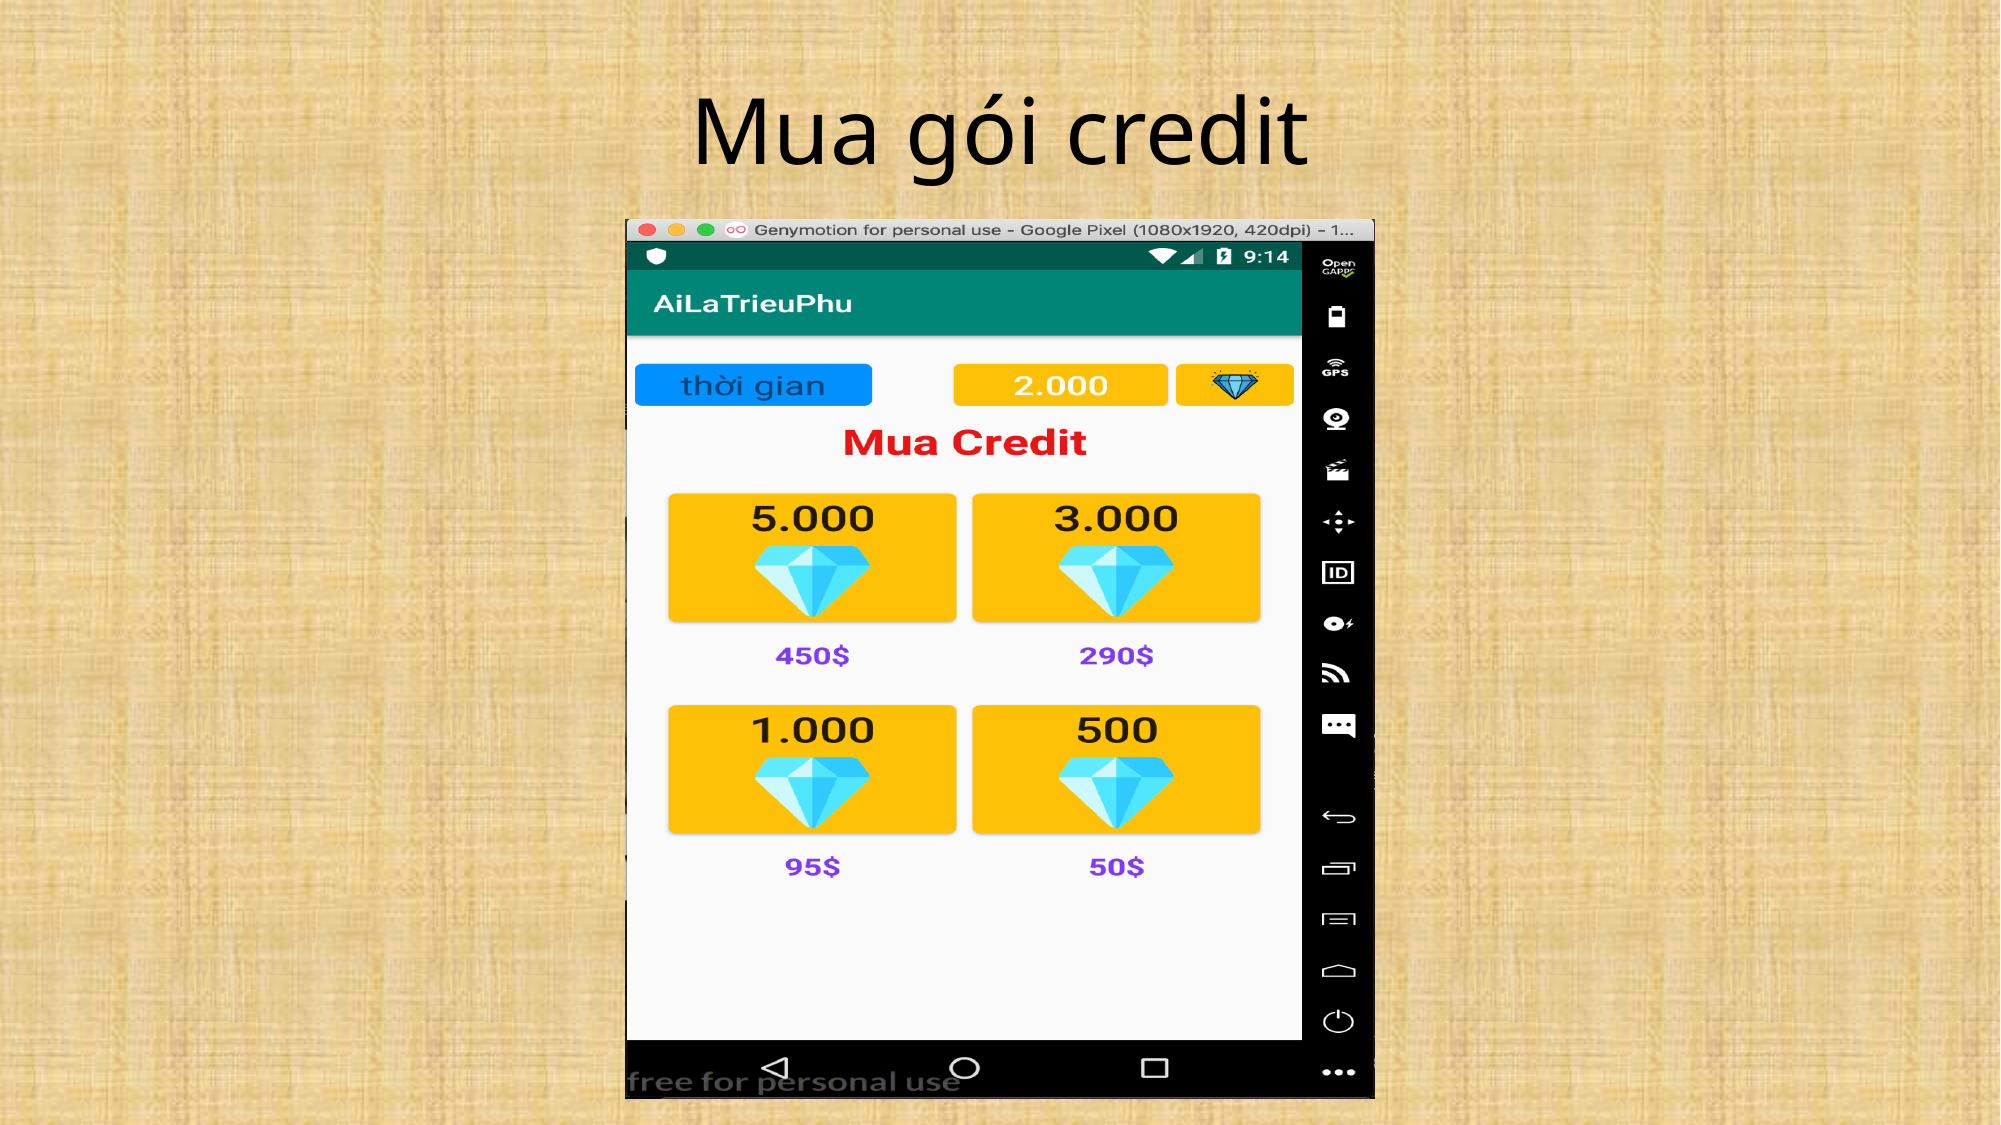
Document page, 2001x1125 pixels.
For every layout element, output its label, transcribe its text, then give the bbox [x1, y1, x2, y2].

picture [0, 0, 2001, 1125]
title Mua gói credit [675, 26, 2000, 244]
